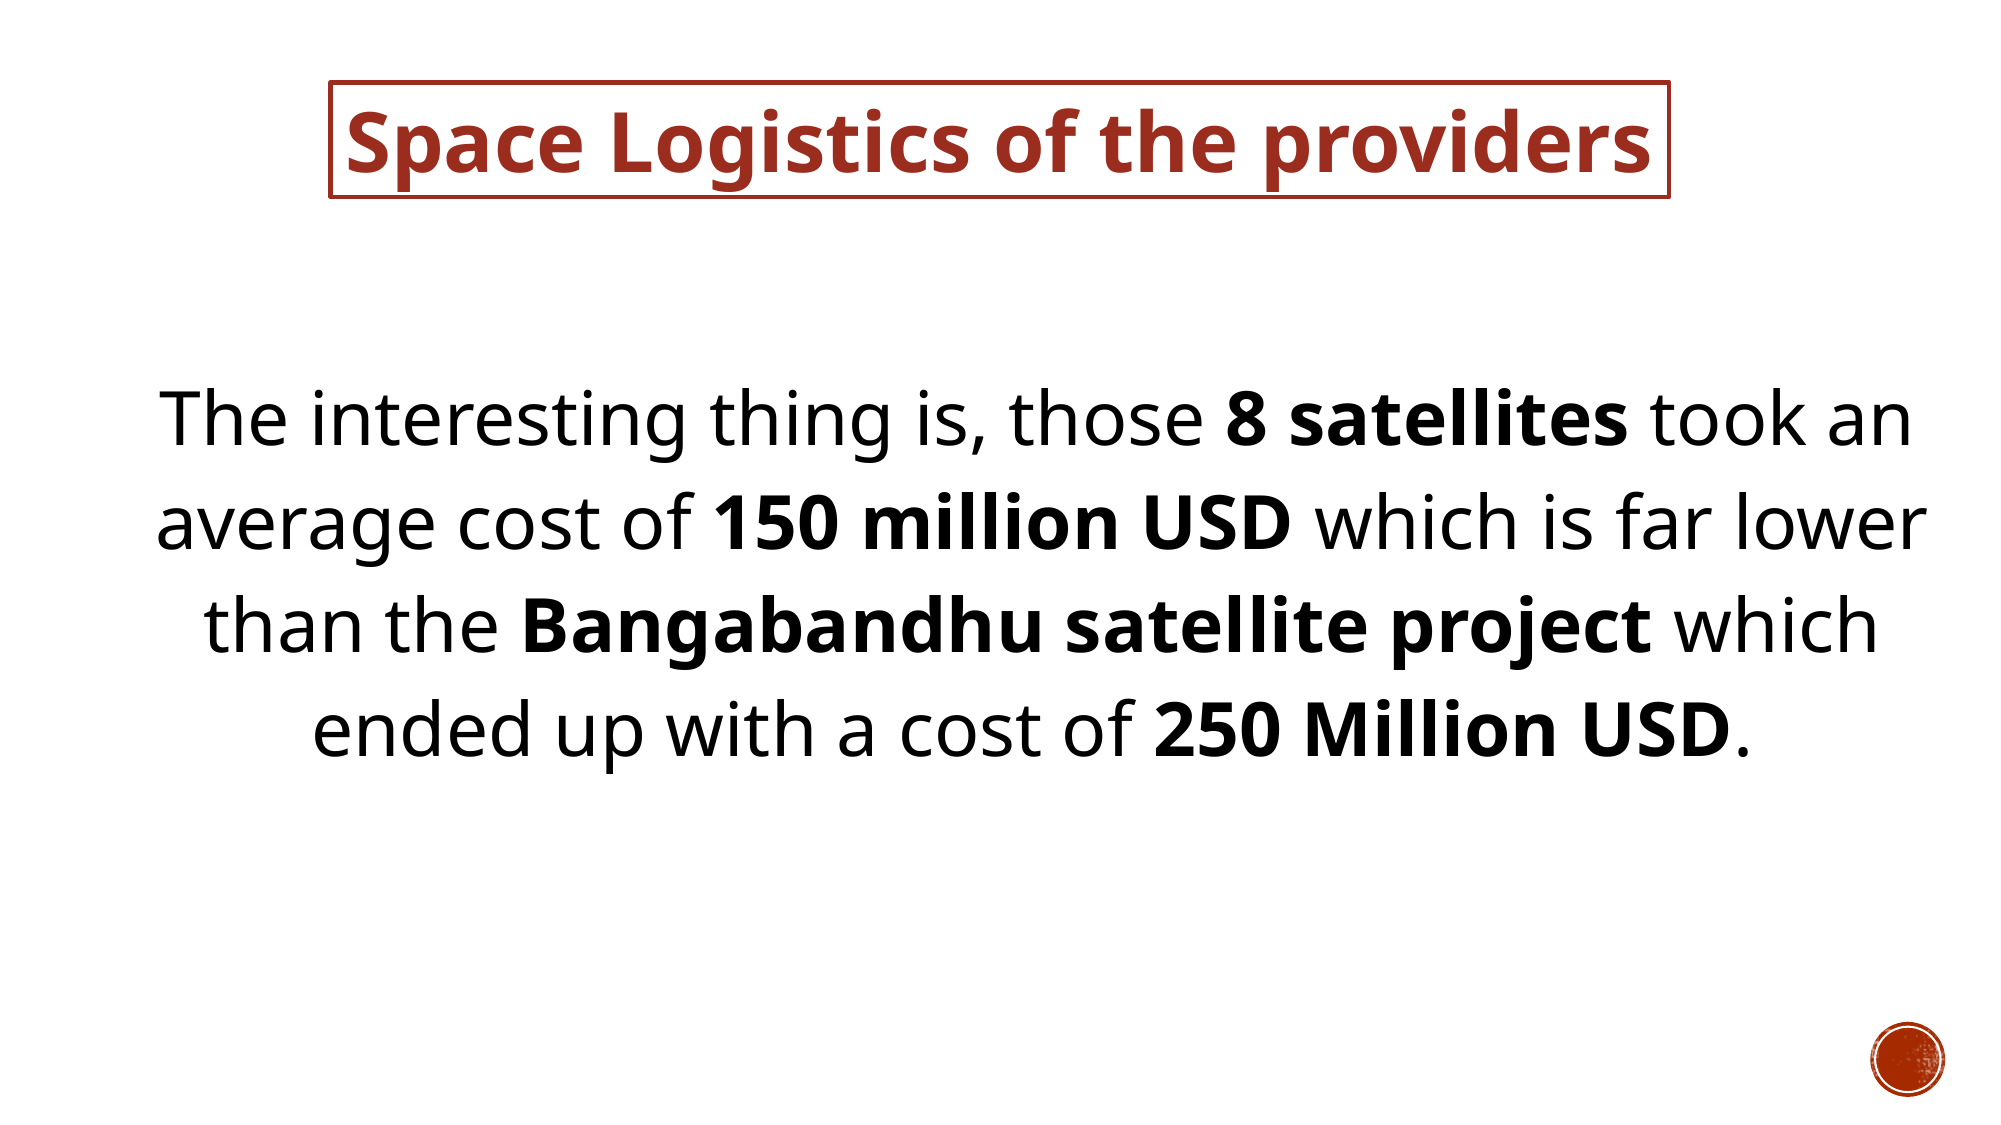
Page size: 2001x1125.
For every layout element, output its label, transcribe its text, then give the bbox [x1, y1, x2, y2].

text_box The interesting thing is, those 8 satellites took an average cost of 150 million USD which is far lower than the Bangabandhu satellite project which ended up with a cost of 250 Million USD. [47, 350, 1953, 779]
text_box Space Logistics of the providers [330, 82, 1670, 197]
